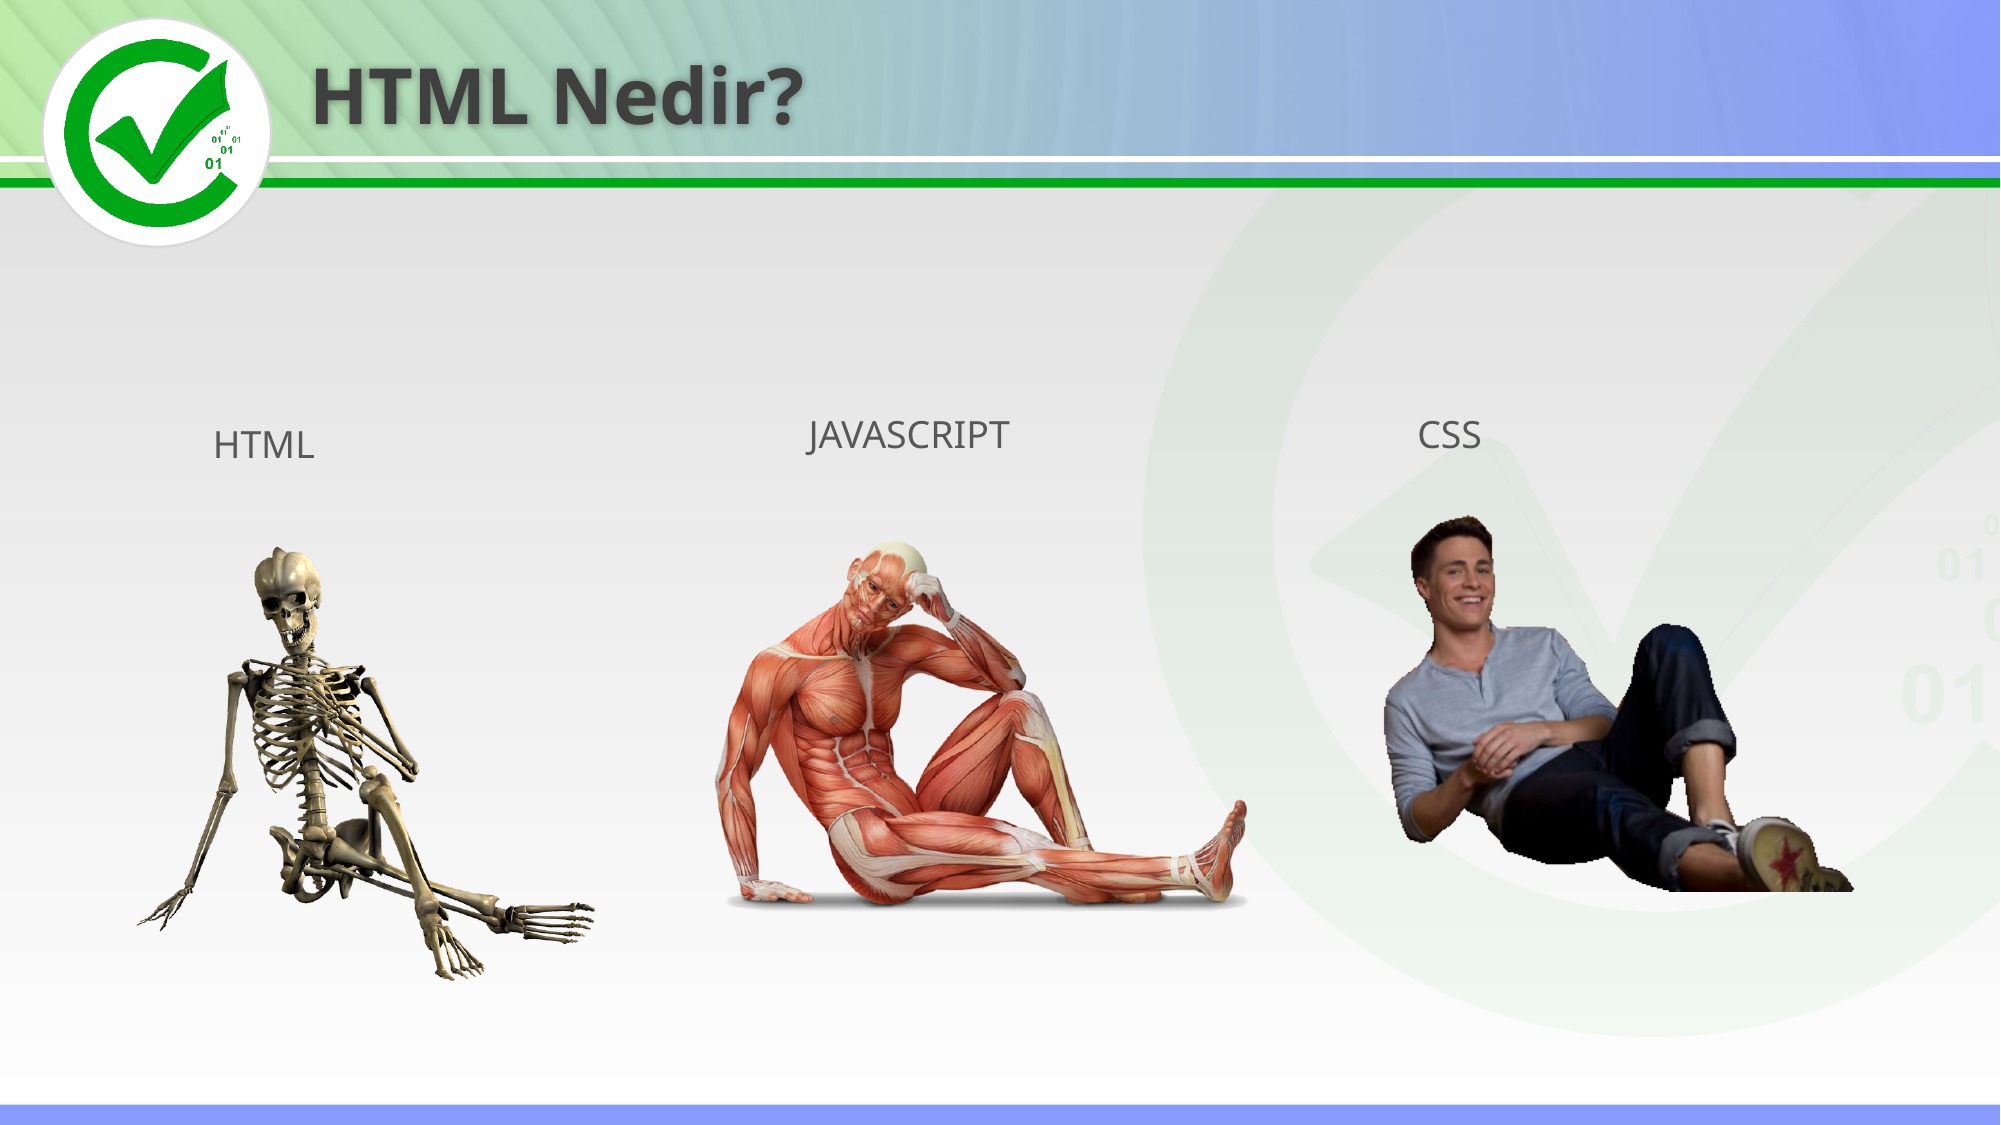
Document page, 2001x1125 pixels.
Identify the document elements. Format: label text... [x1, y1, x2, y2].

picture [113, 514, 612, 1013]
list HTML Nedir? [294, 39, 1936, 148]
text_box CSS [1402, 403, 1497, 464]
text_box JAVASCRIPT [793, 403, 1026, 464]
picture [0, 163, 49, 178]
text_box HTML [198, 413, 331, 474]
picture [0, 0, 2001, 1037]
